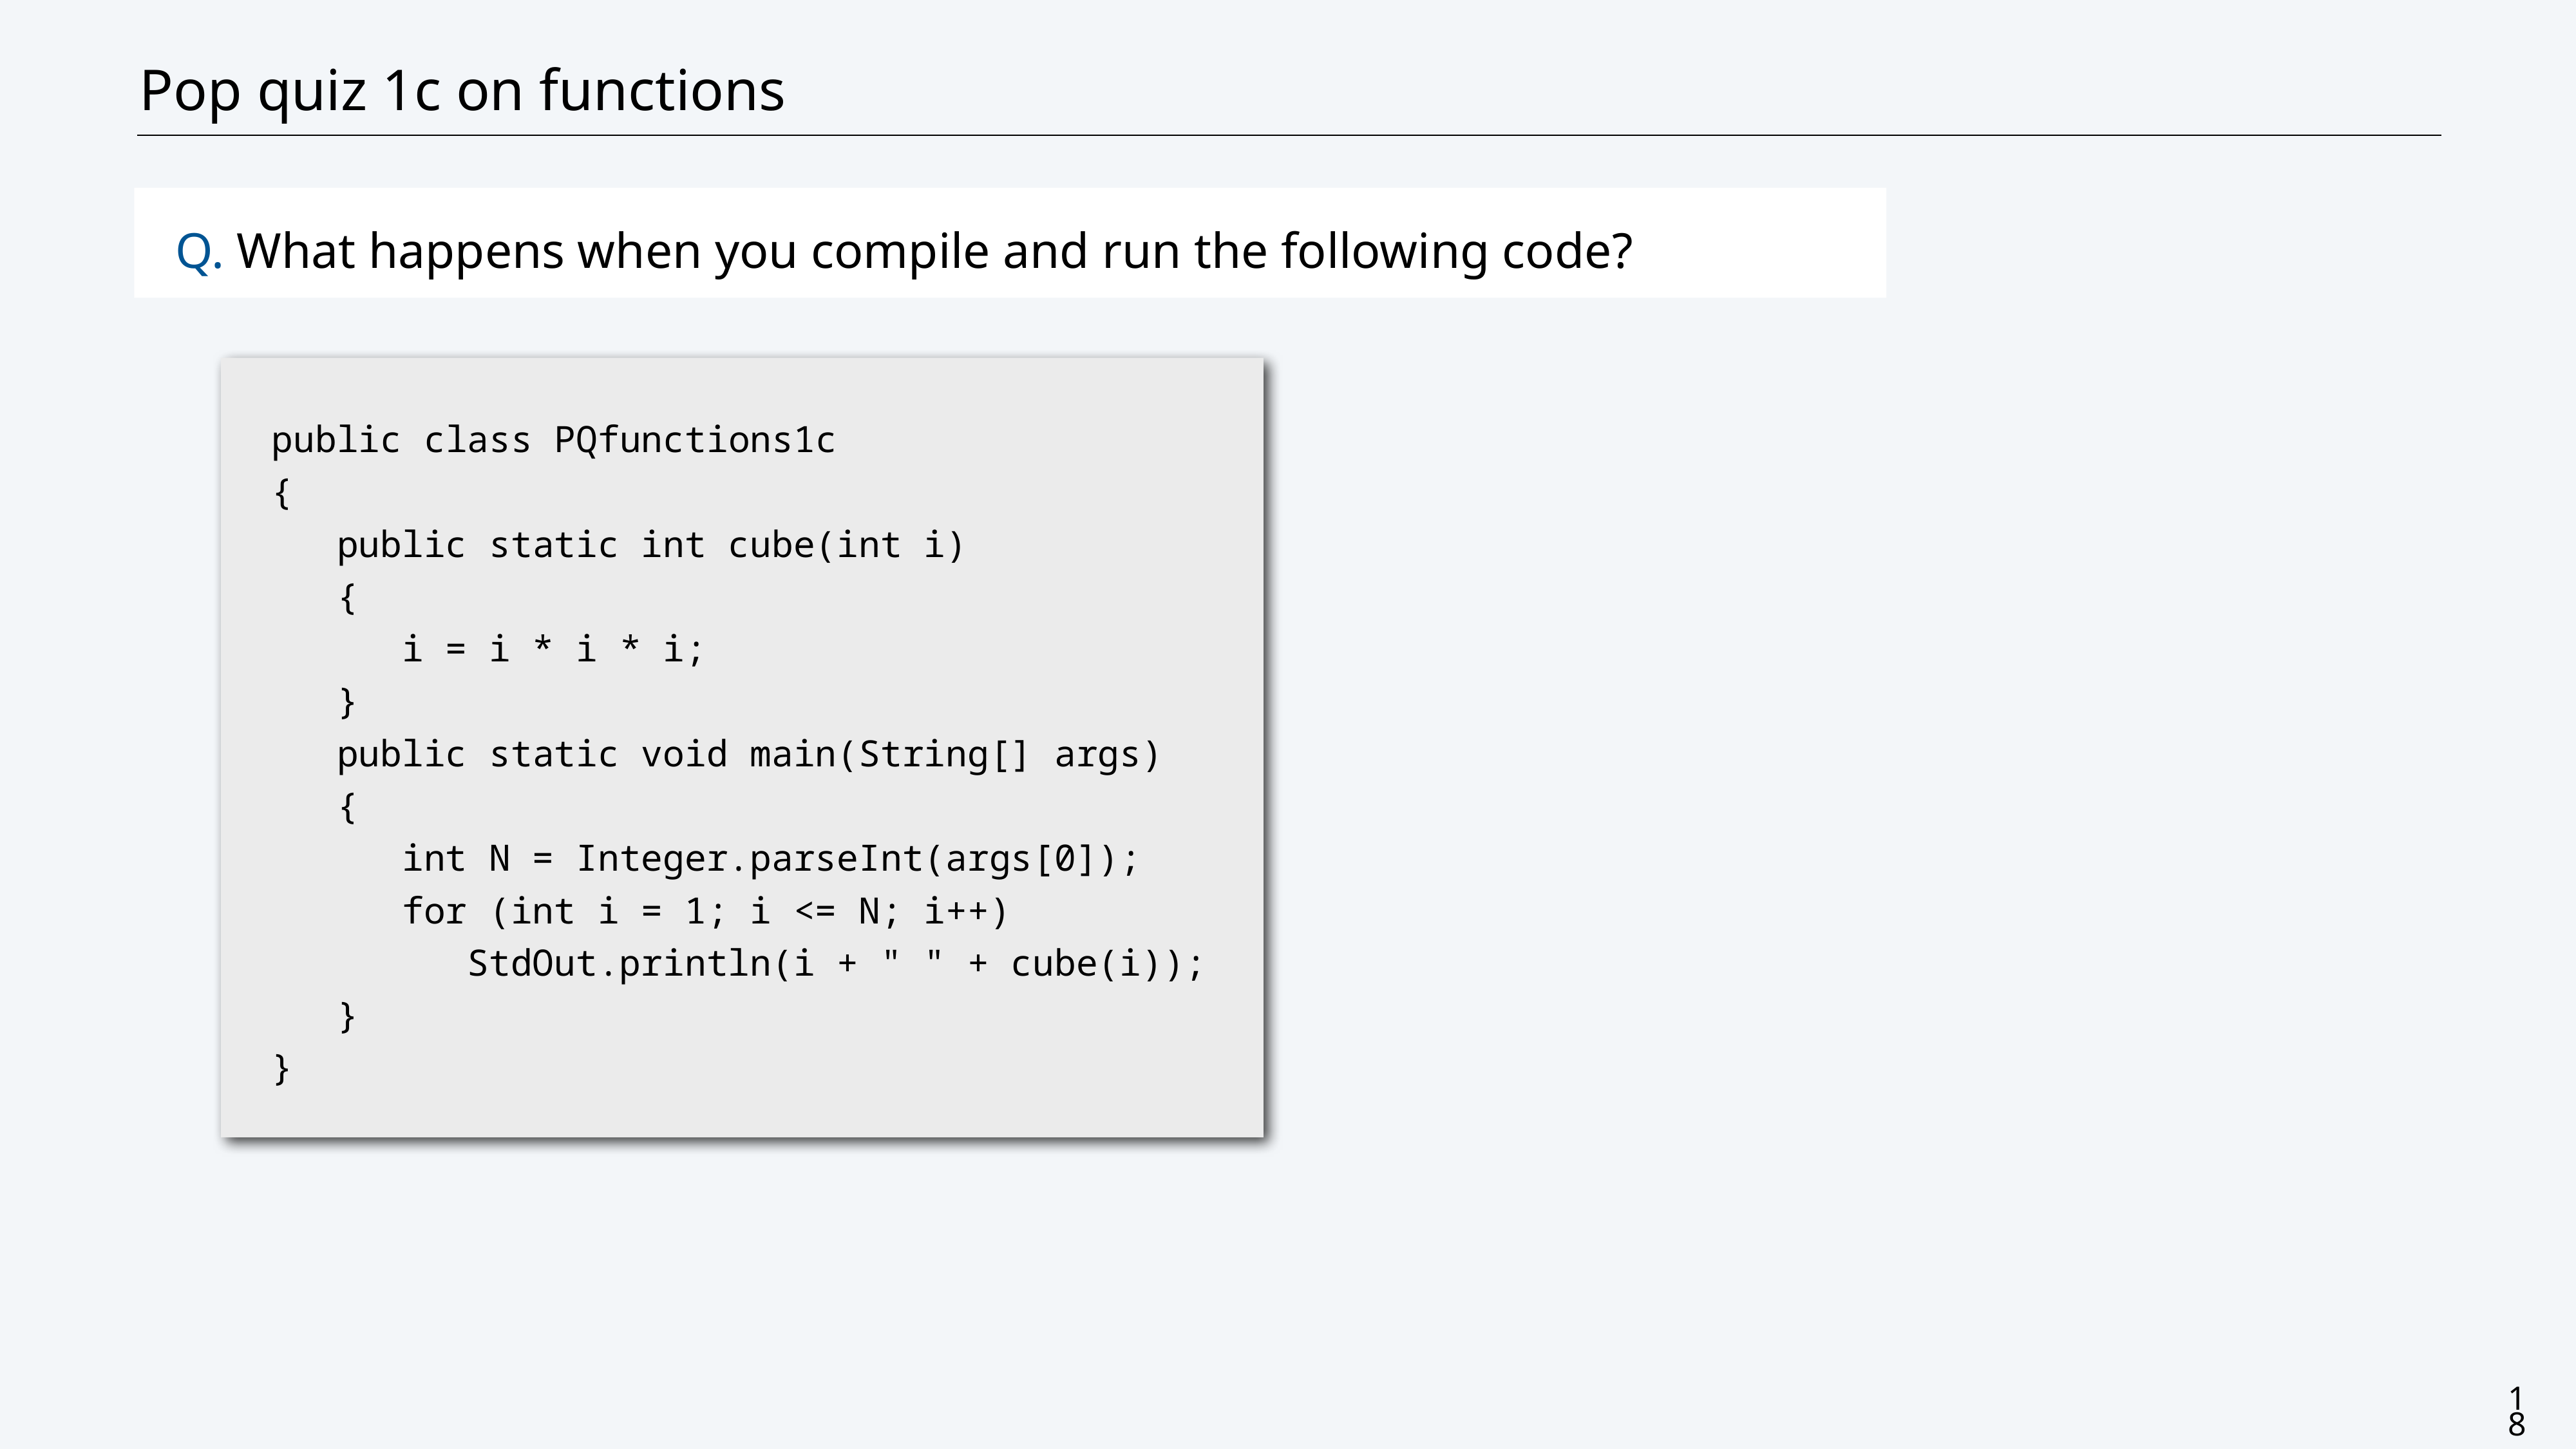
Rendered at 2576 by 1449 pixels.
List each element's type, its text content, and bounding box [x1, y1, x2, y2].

list Q. What happens when you compile and run the following code? [133, 187, 1887, 298]
text_box public class PQfunctions1c { public static int cube(int i) { i = i * i * i; } public static void main(String[] args) { int N = Integer.parseInt(args[0]); for (int i = 1; i <= N; i++) StdOut.println(i + " " + cube(i)); } } [221, 357, 1264, 1138]
title Pop quiz 1c on functions [133, 39, 2320, 136]
slide_number 18 [2503, 1379, 2546, 1426]
